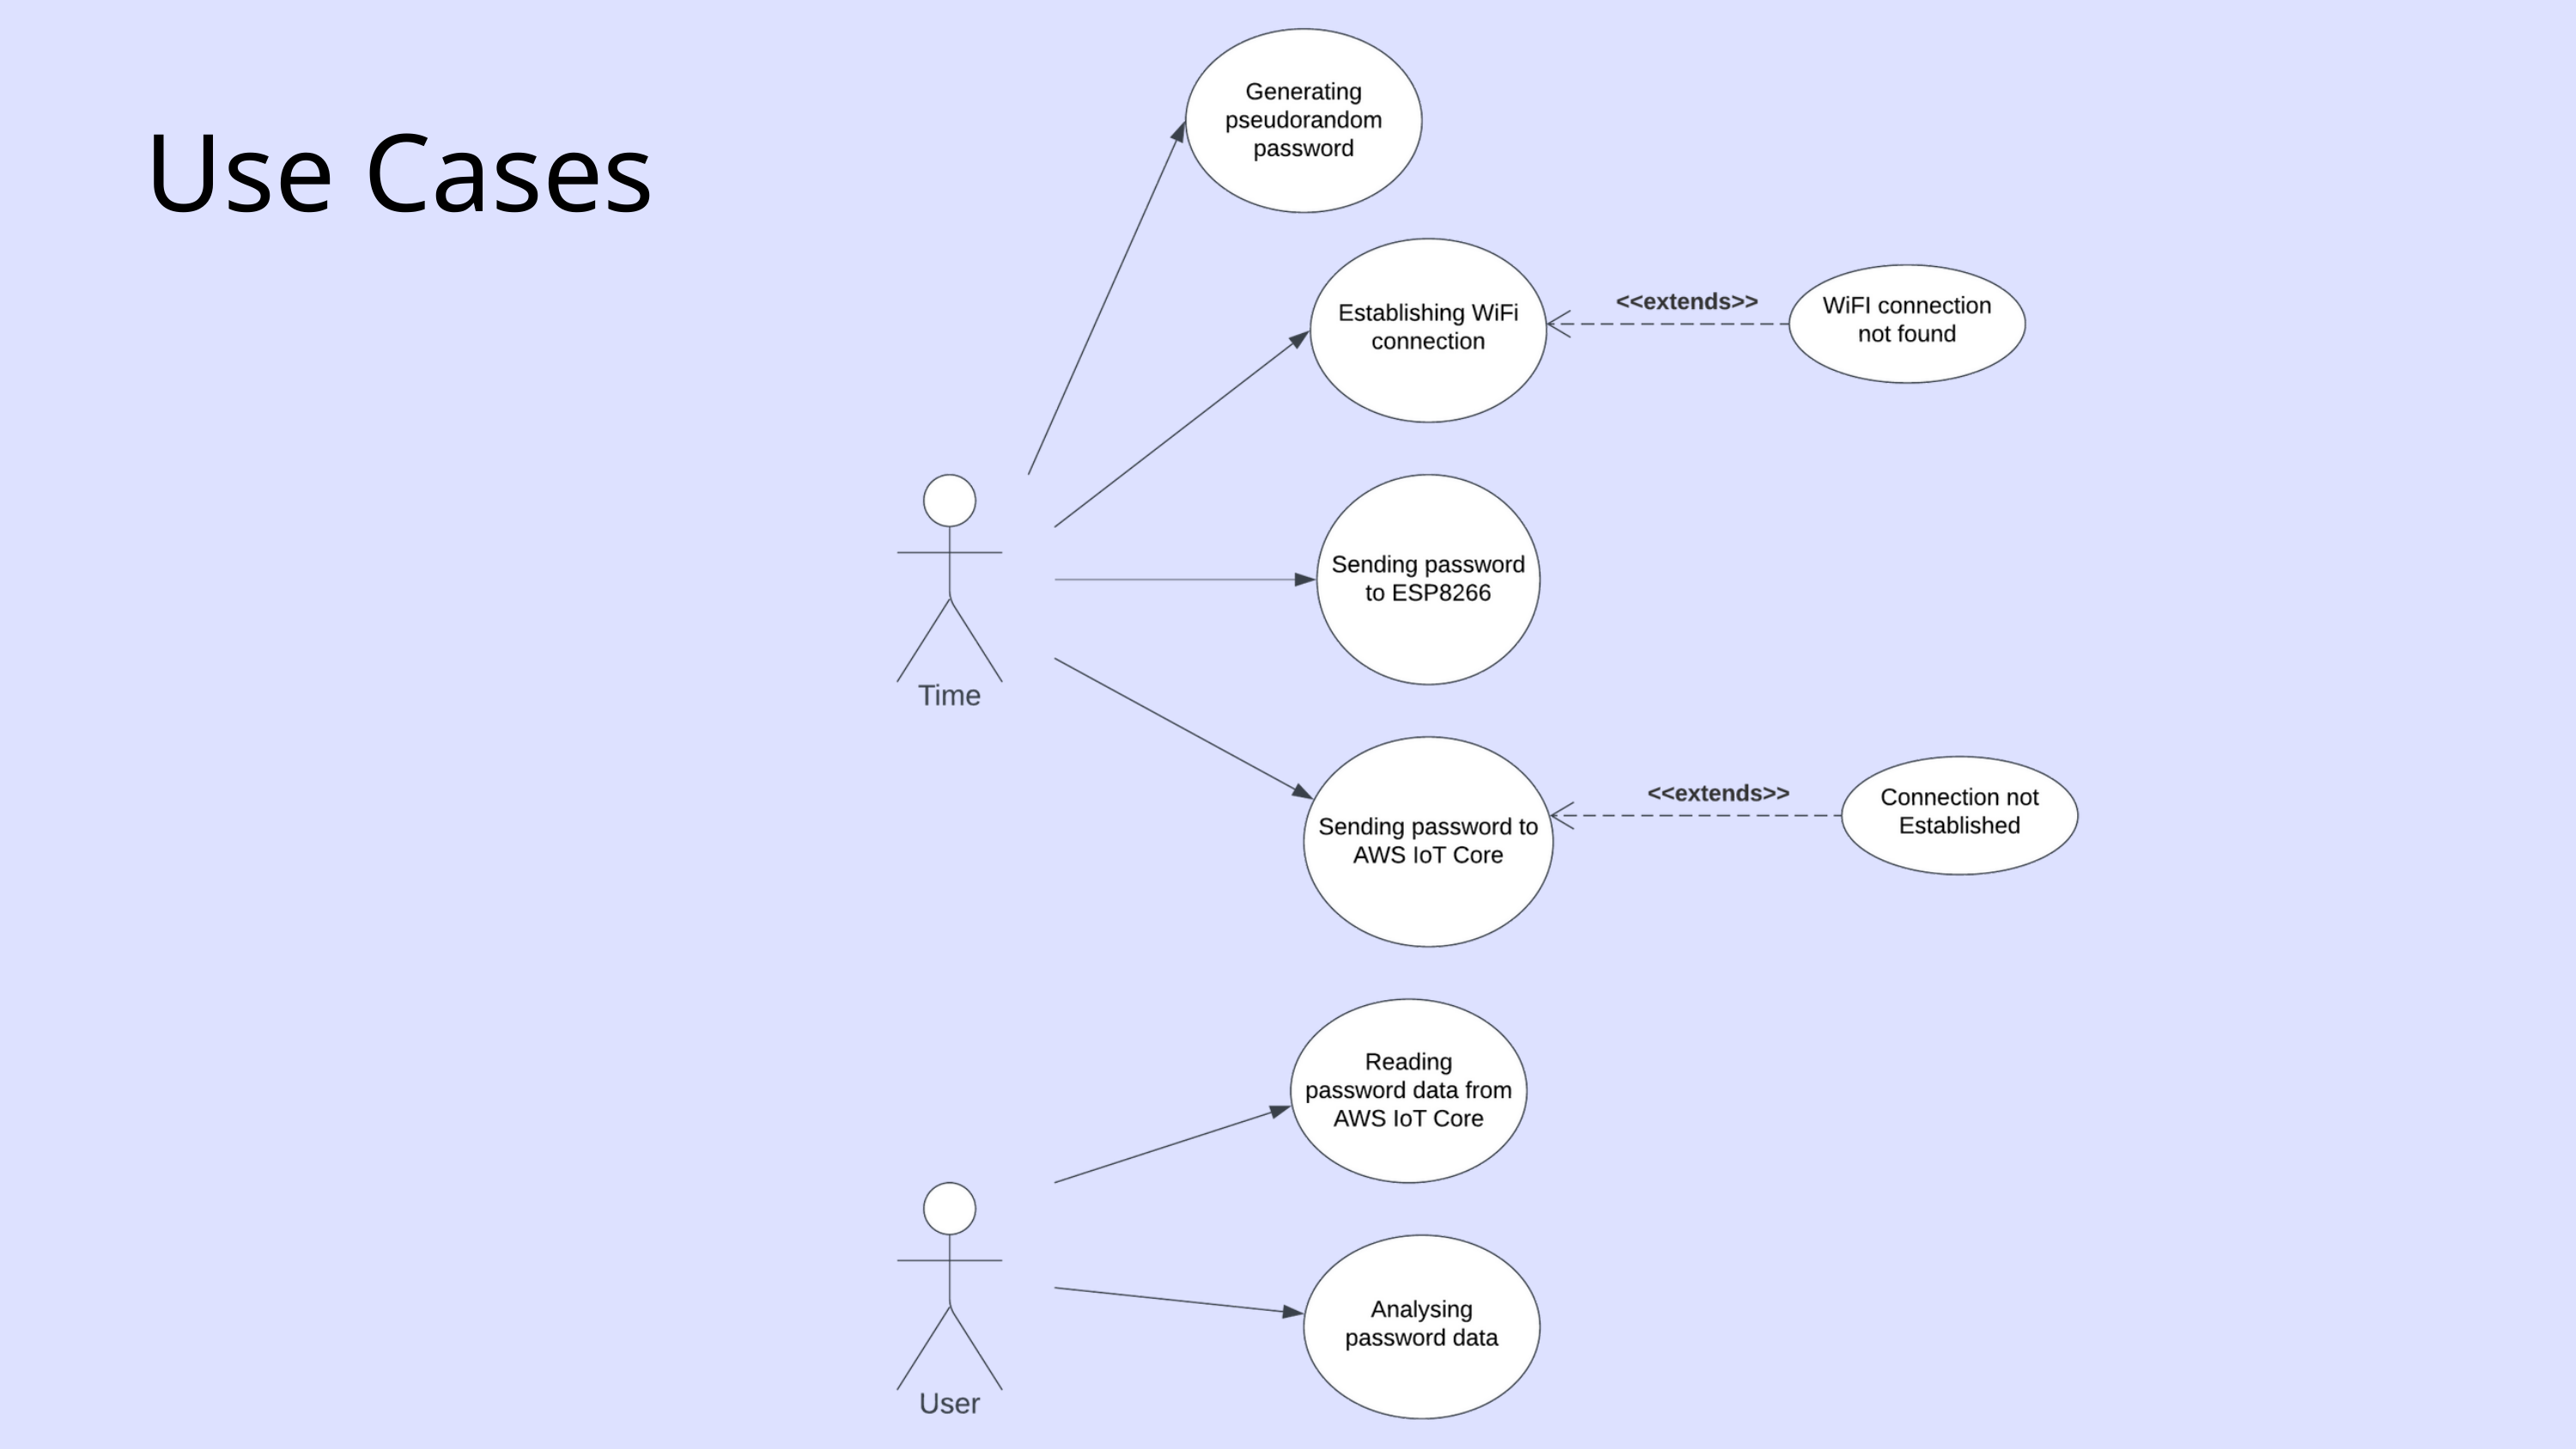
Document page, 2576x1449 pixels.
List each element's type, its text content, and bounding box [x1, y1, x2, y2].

text_box [740, 21, 2131, 1427]
text_box Use Cases [144, 104, 707, 233]
